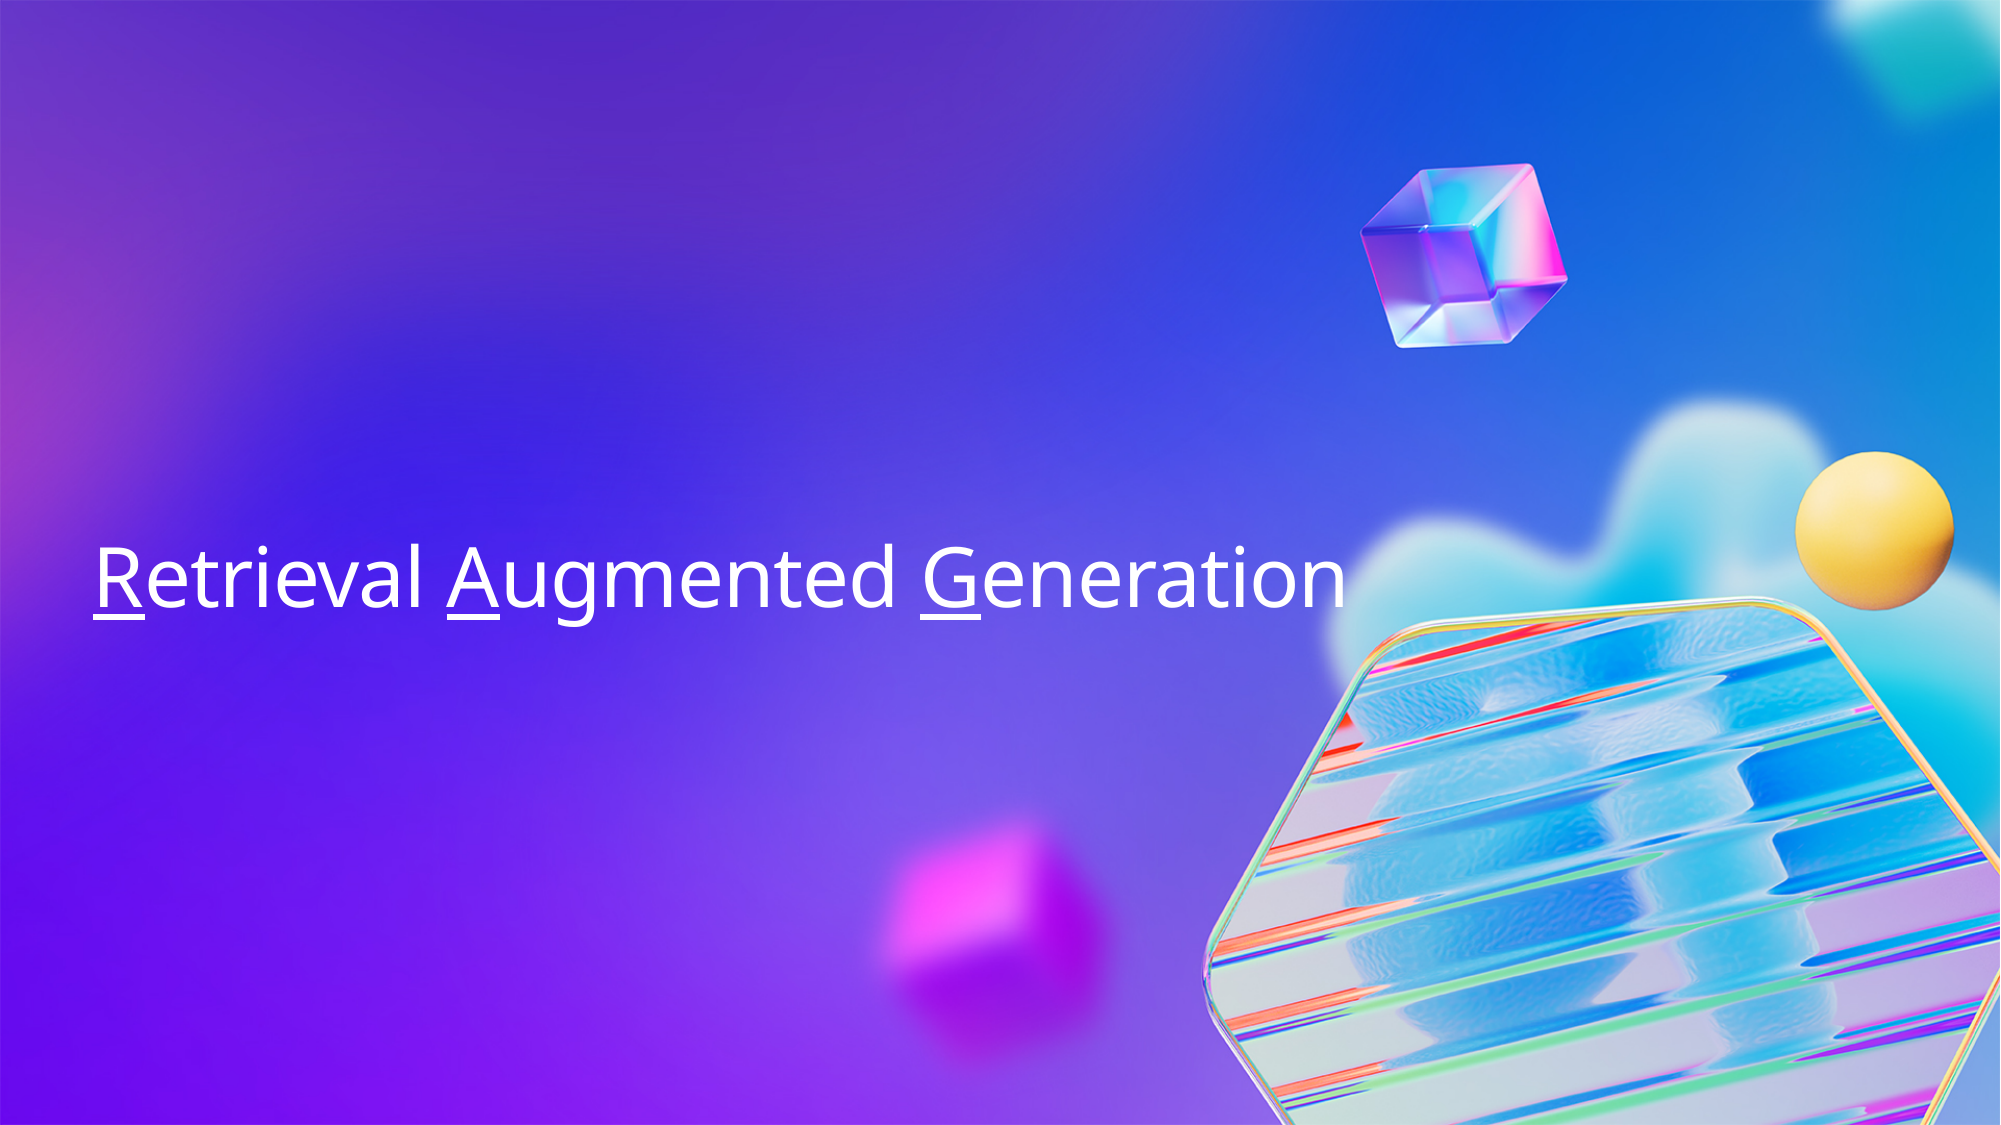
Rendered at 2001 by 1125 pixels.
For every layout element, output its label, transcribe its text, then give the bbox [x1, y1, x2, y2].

picture [0, 0, 2000, 1125]
title Retrieval Augmented Generation [92, 534, 1382, 626]
